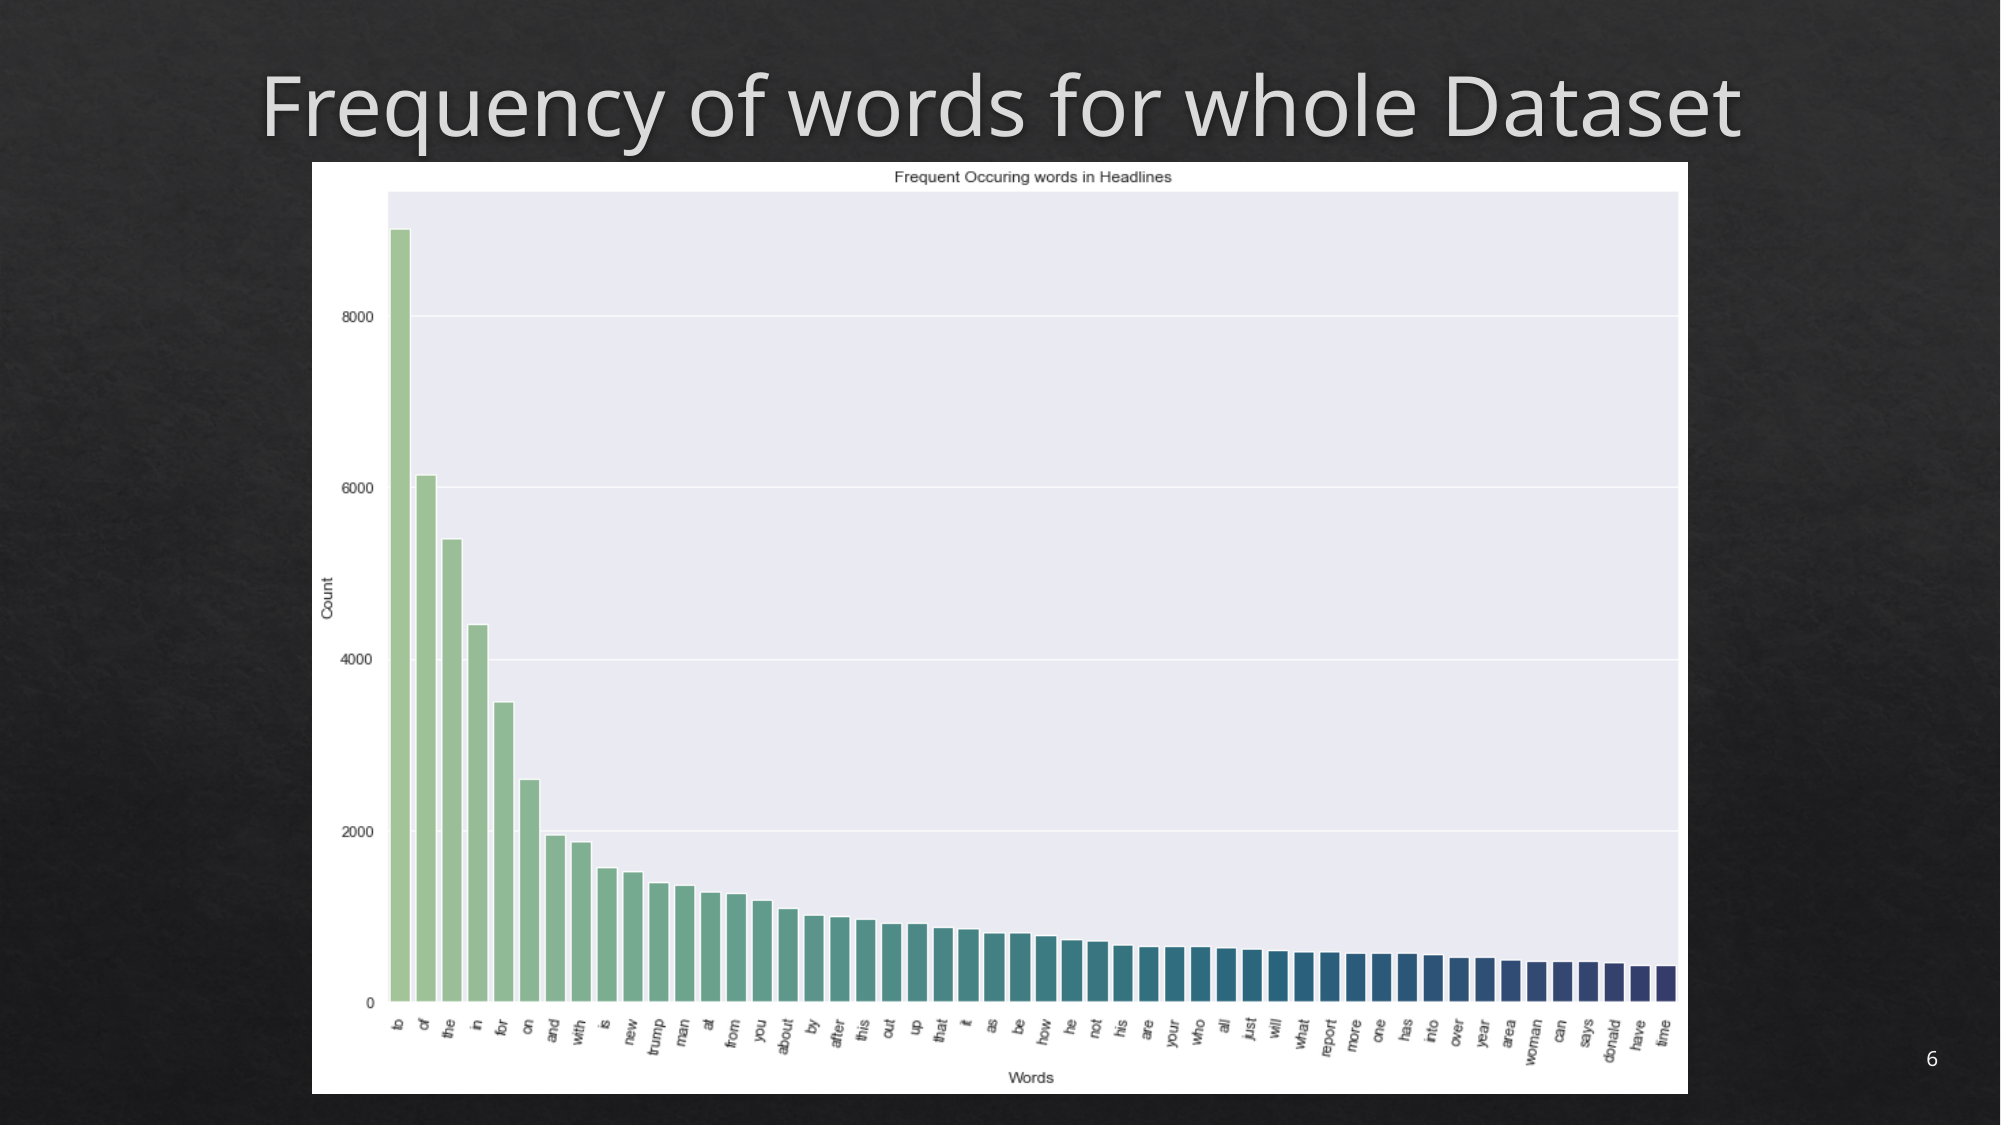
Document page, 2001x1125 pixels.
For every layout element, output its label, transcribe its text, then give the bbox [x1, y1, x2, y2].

title Frequency of words for whole Dataset [30, 35, 1973, 163]
slide_number 6 [1829, 1029, 1954, 1090]
picture [312, 161, 1688, 1094]
